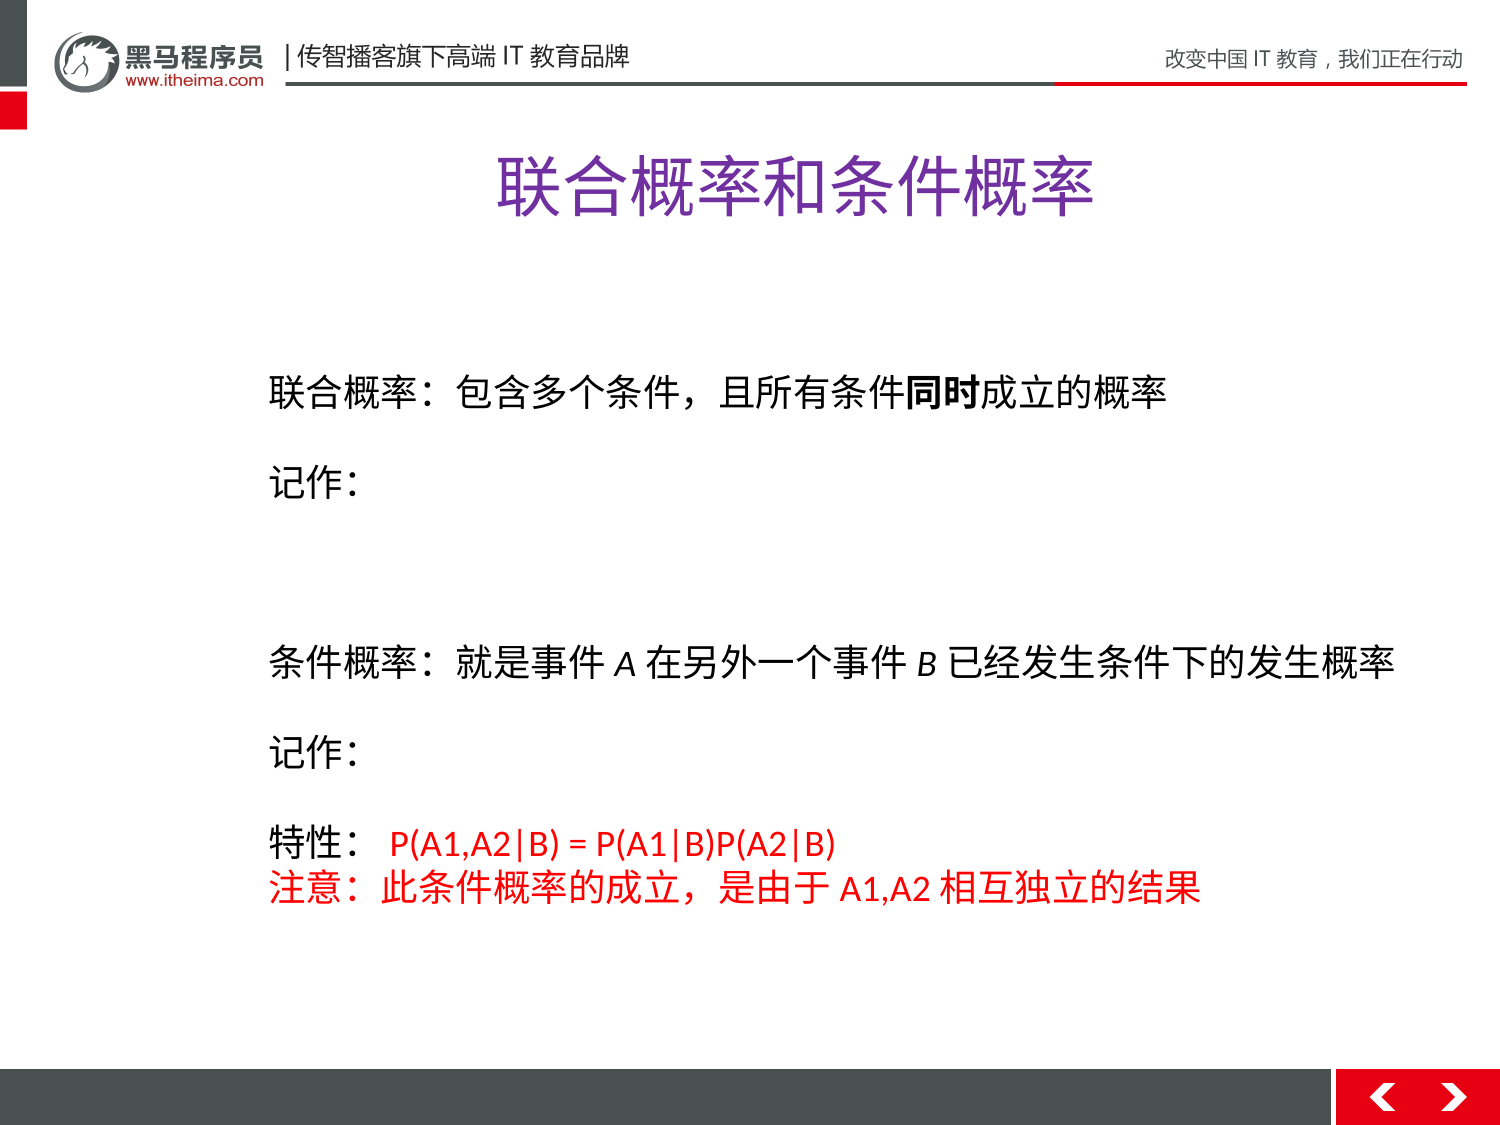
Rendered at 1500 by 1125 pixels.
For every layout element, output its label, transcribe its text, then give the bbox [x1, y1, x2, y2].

text_box 联合概率和条件概率 [481, 137, 1112, 232]
picture [0, 0, 1500, 1125]
